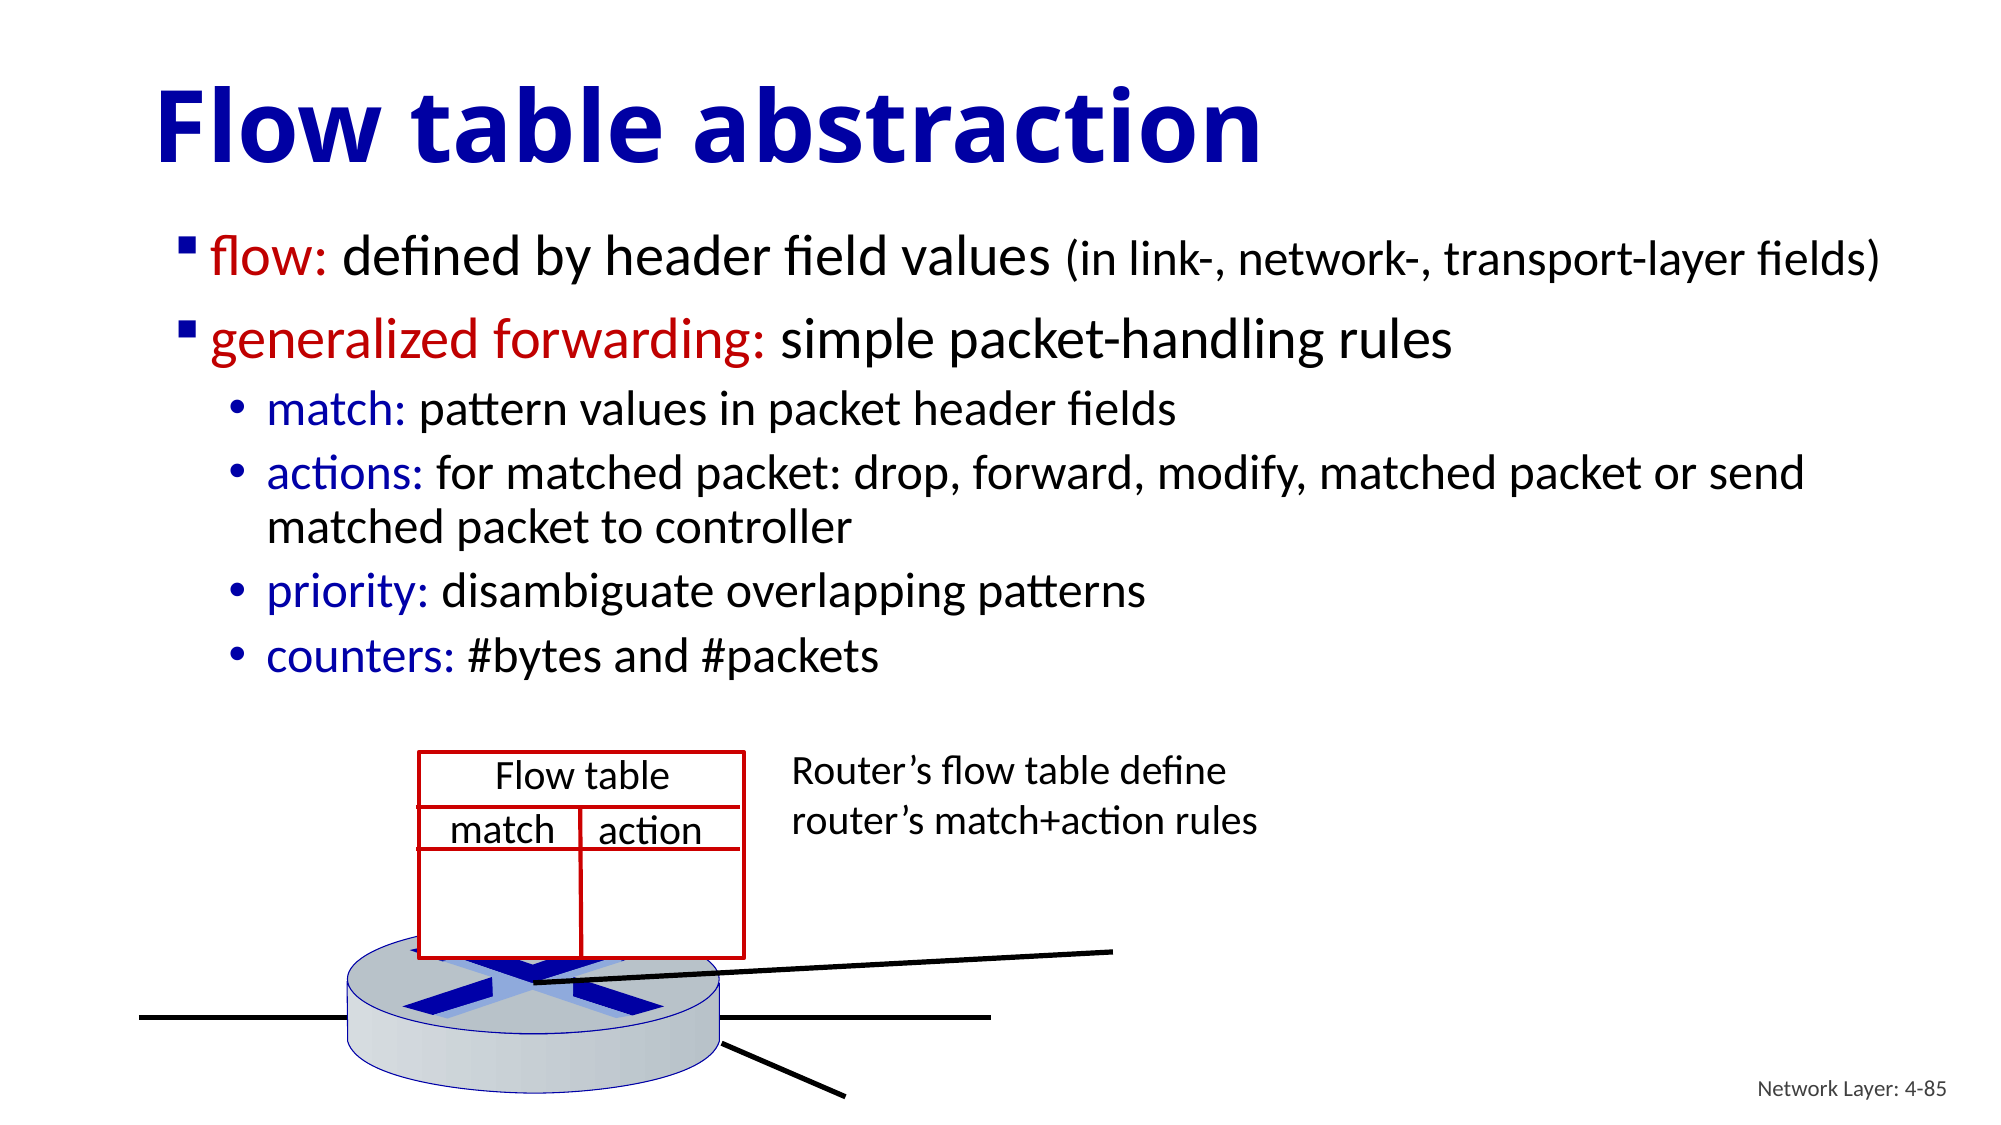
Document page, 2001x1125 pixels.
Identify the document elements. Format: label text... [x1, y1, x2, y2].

list flow: defined by header field values (in link-, network-, transport-layer fields) generalized forwarding: simple packet-handling rules match: pattern values in packet header fields actions: for matched packet: drop, forward, modify, matched packet or send matched packet to controller priority: disambiguate overlapping patterns counters: #bytes and #packets [137, 217, 1918, 718]
slide_number Network Layer: 4-85 [1512, 1056, 1963, 1117]
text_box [138, 735, 1328, 1097]
title Flow table abstraction [137, 56, 1863, 204]
